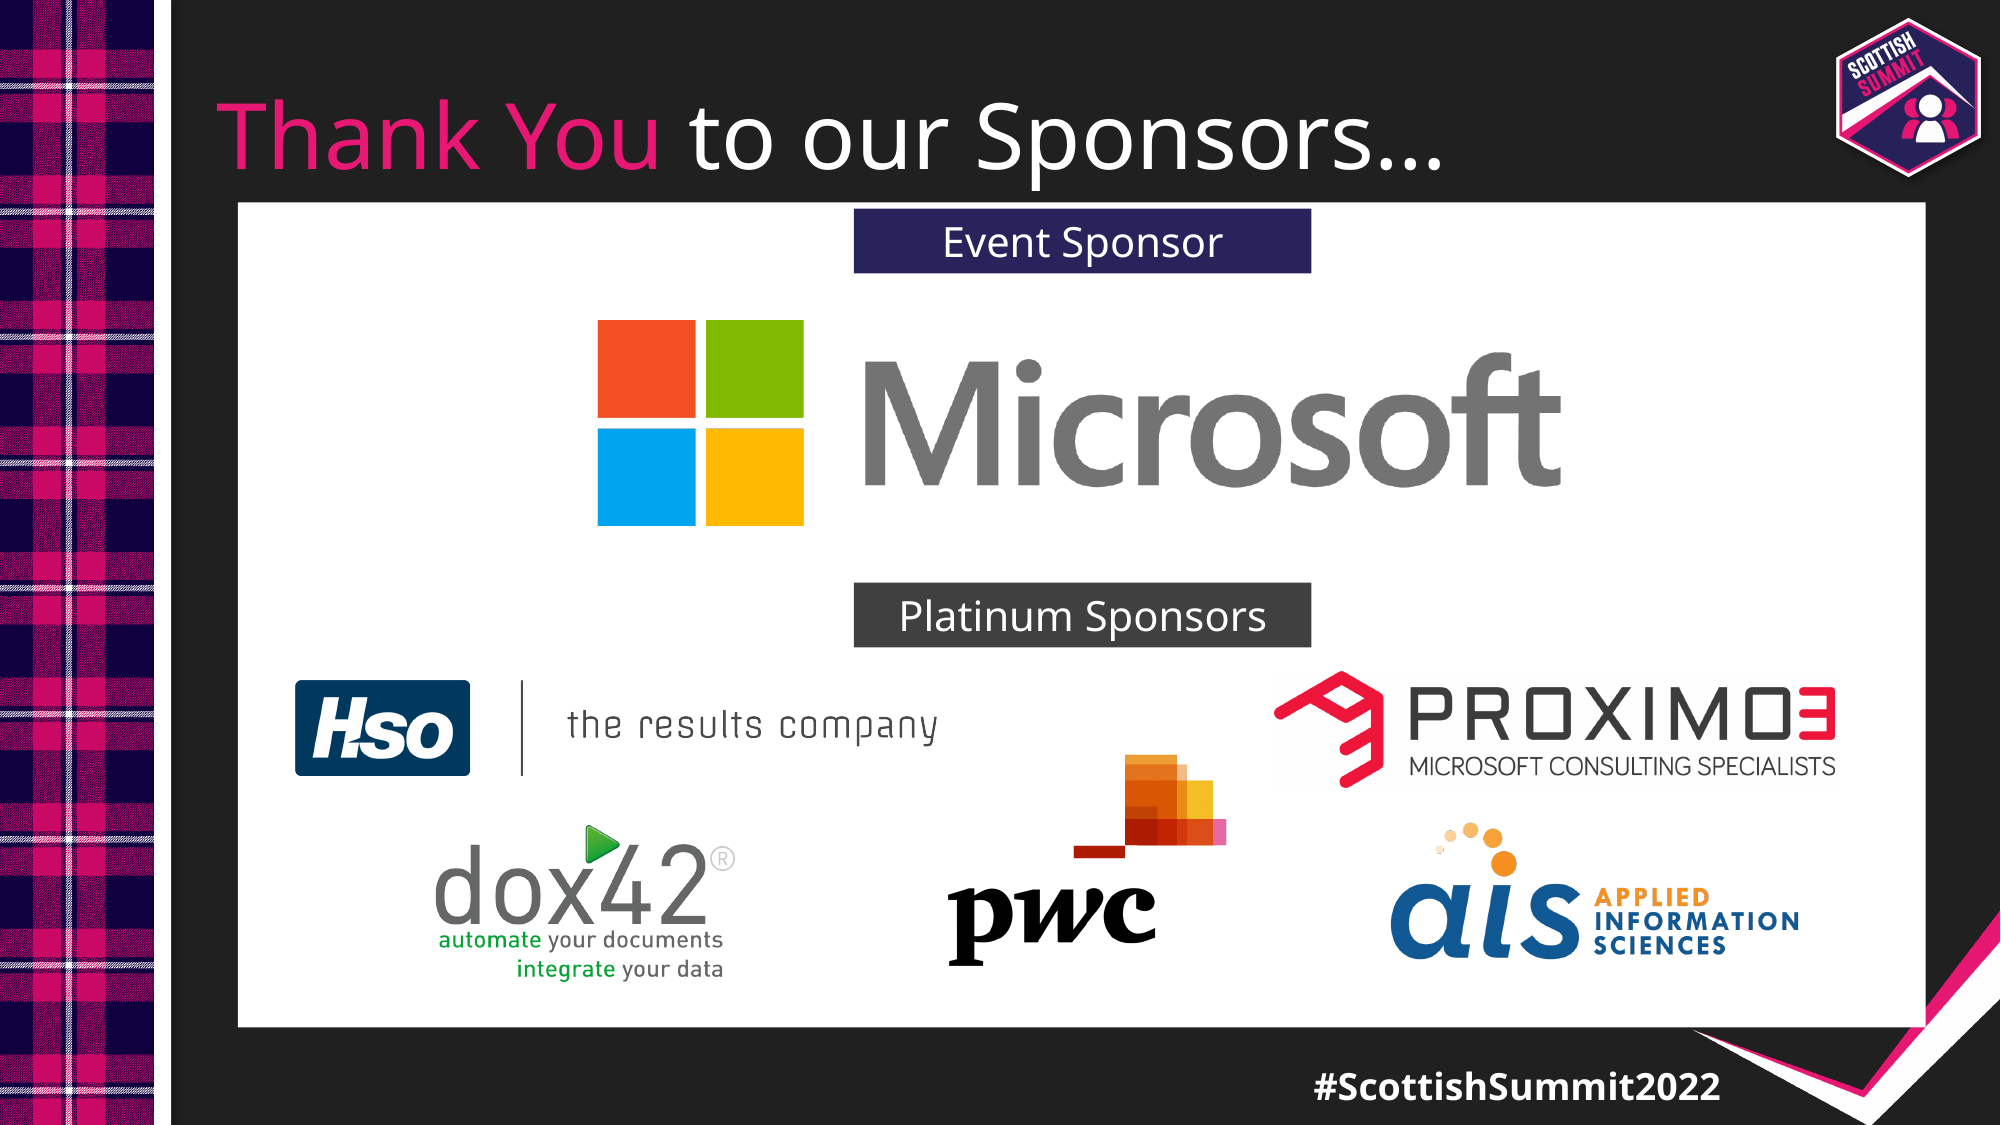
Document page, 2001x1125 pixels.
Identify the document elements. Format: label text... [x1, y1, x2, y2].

text_box Event Sponsor [853, 208, 1312, 274]
picture [1274, 671, 1835, 788]
text_box Platinum Sponsors [853, 582, 1312, 648]
title Thank You to our Sponsors… [201, 30, 1927, 249]
picture [0, 0, 154, 1125]
picture [1691, 843, 2001, 1125]
picture [1382, 816, 1806, 977]
text_box [237, 249, 1927, 1028]
picture [295, 680, 1238, 973]
picture [595, 320, 1570, 526]
picture [1827, 16, 1990, 179]
picture [432, 816, 738, 997]
picture [1705, 1078, 1713, 1088]
